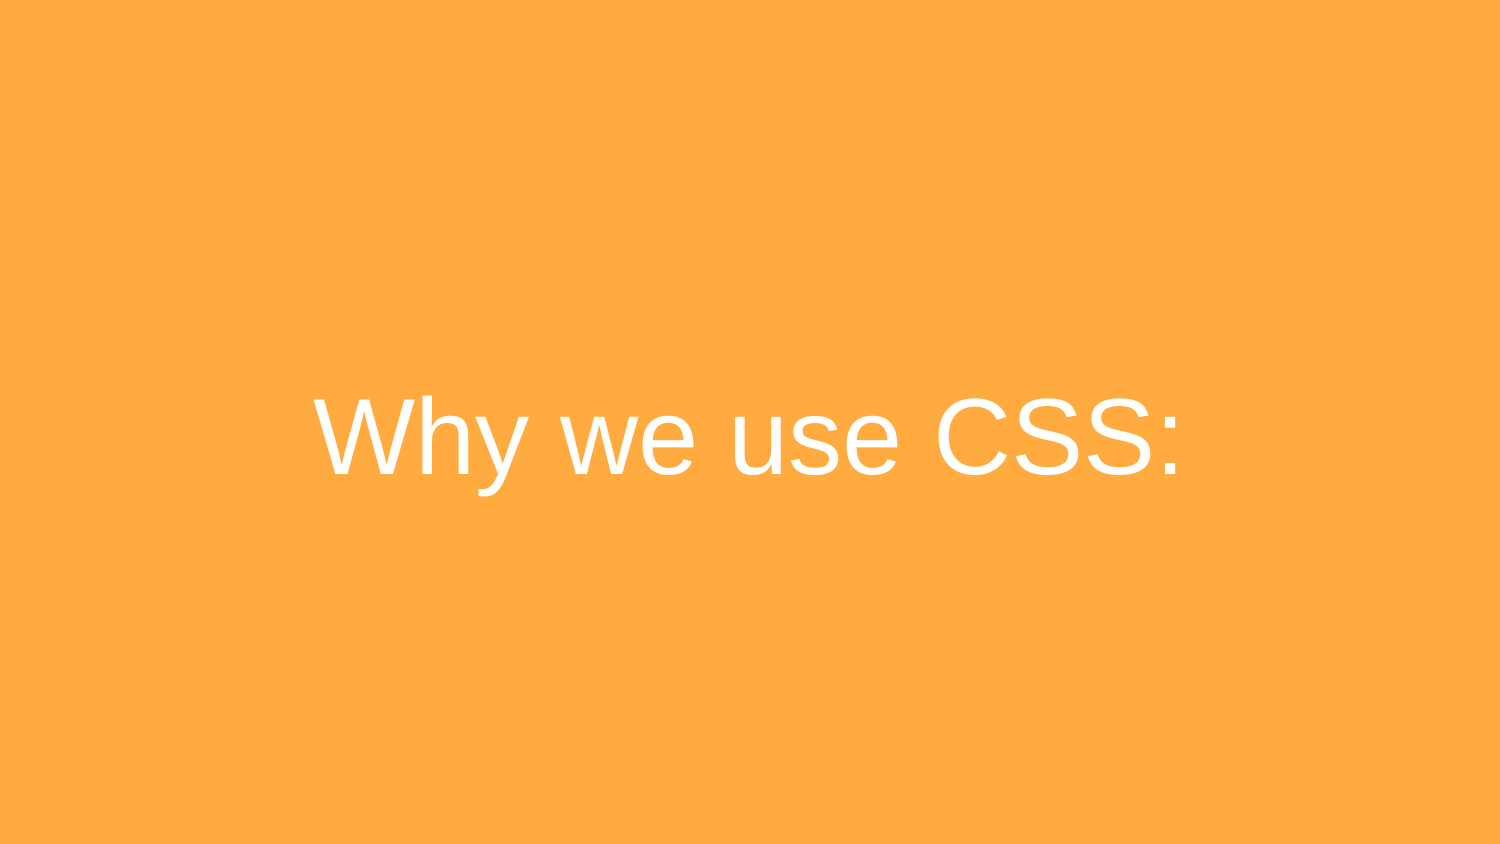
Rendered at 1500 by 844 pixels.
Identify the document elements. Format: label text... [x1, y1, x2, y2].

title Why we use CSS: [51, 332, 1449, 512]
